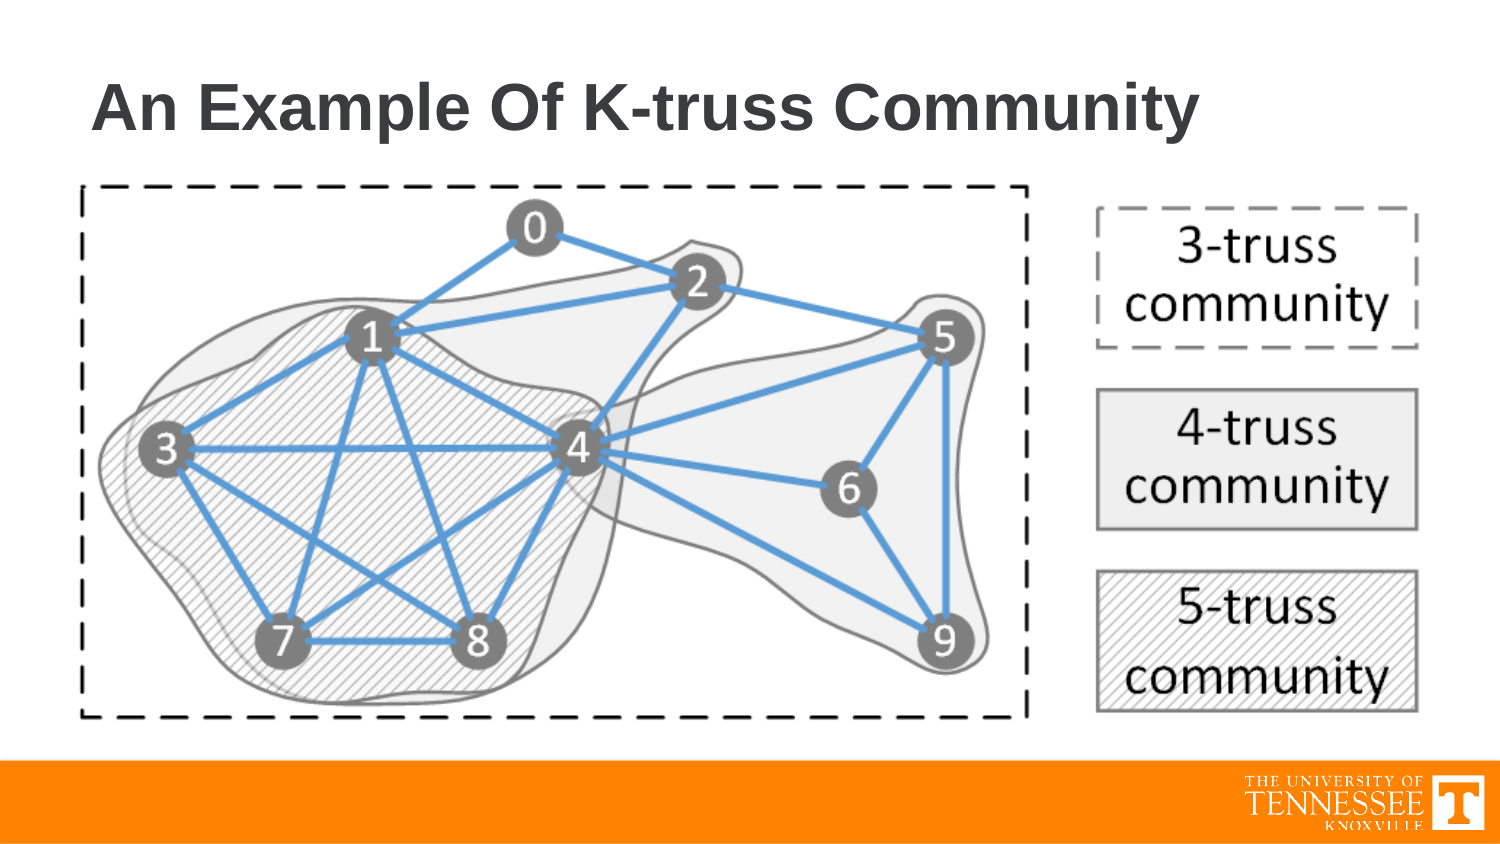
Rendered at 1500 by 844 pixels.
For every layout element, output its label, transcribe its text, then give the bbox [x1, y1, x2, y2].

picture [74, 182, 1426, 739]
title An Example Of K-truss Community [75, 33, 1425, 175]
